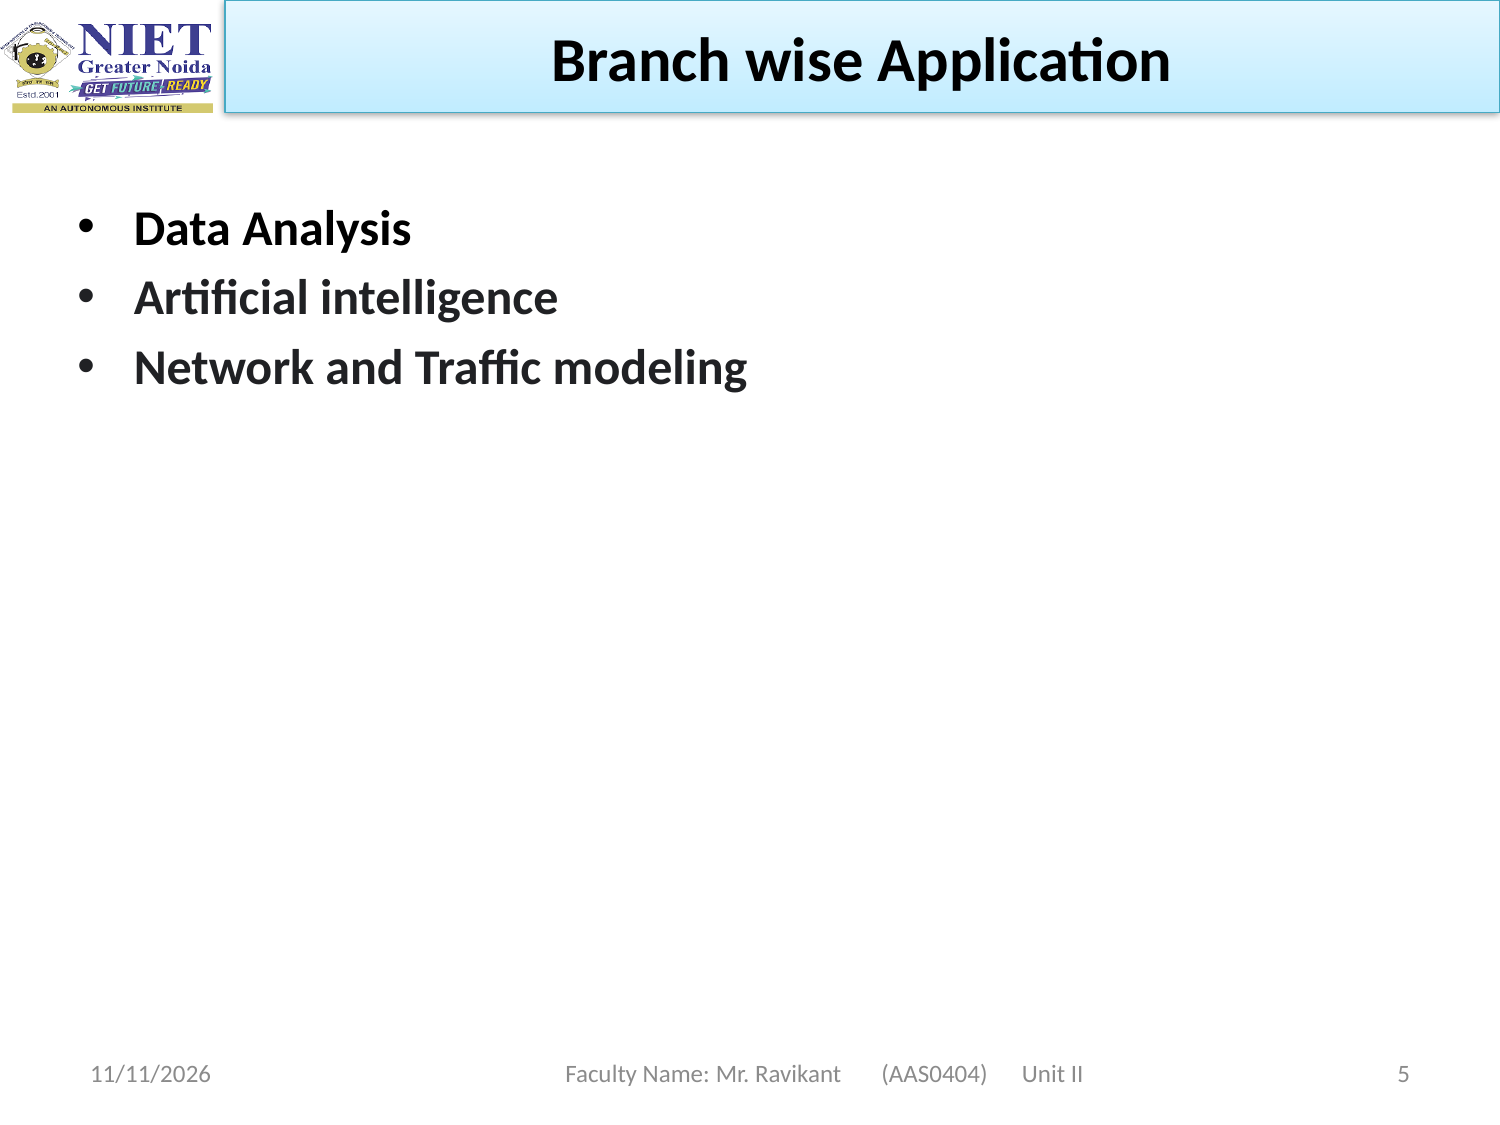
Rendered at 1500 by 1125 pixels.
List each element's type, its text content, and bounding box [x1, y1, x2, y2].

list Data Analysis Artificial intelligence Network and Traffic modeling [62, 187, 1450, 1000]
slide_number 5 [1238, 1042, 1425, 1103]
text_box Branch wise Application [224, 0, 1500, 113]
picture [0, 22, 213, 113]
footer Faculty Name: Mr. Ravikant (AAS0404) Unit II [412, 1042, 1238, 1103]
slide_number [75, 1042, 412, 1103]
